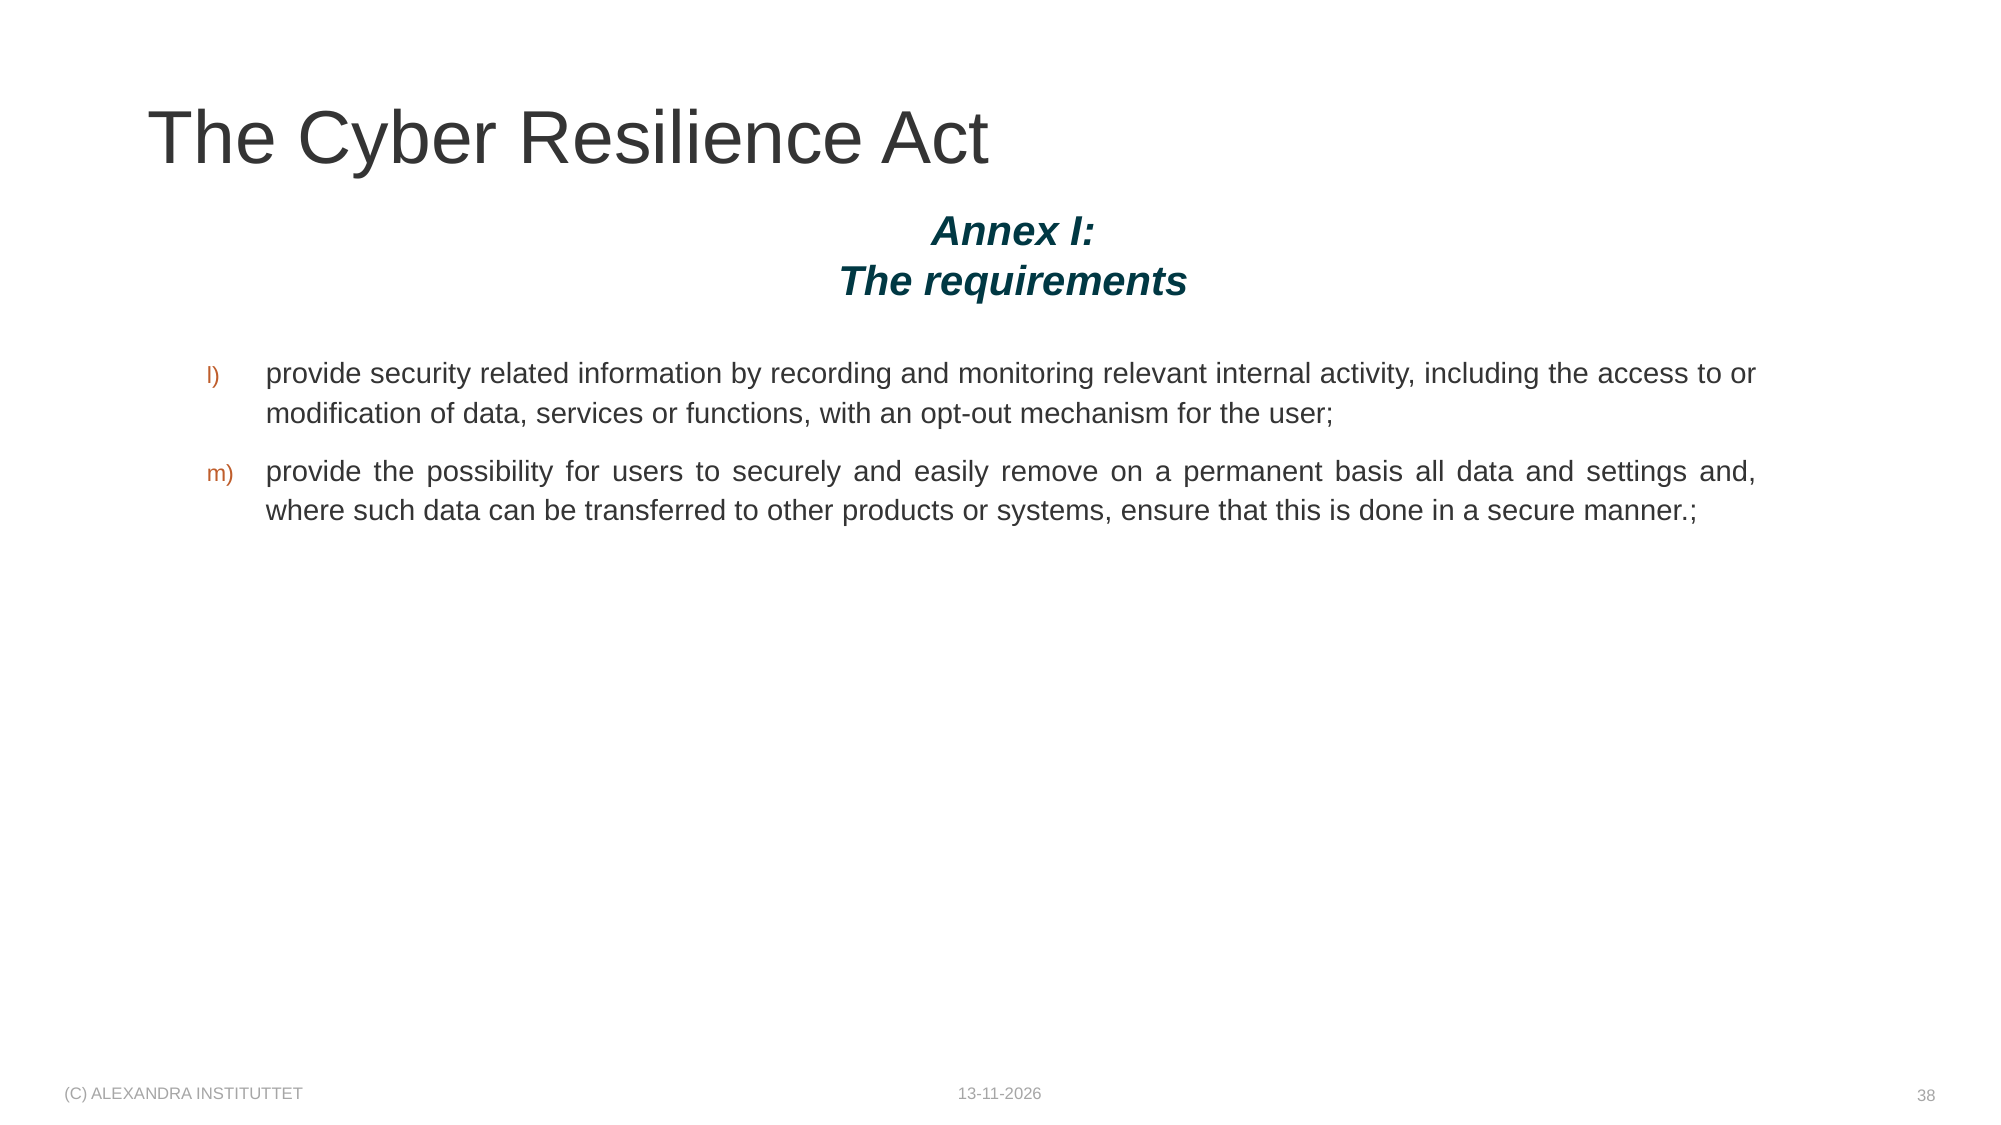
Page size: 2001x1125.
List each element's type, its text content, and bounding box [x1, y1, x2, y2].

slide_number 38 [1631, 1077, 1951, 1113]
title The Cyber Resilience Act [147, 88, 1861, 190]
text_box provide security related information by recording and monitoring relevant internal activity, including the access to or modification of data, services or functions, with an opt-out mechanism for the user; provide the possibility for users to securely and easily remove on a permanent basis all data and settings and, where such data can be transferred to other products or systems, ensure that this is done in a secure manner.; [147, 350, 1759, 994]
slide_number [763, 1075, 1237, 1106]
footer (c) Alexandra Instituttet [49, 1075, 565, 1106]
text_box Annex I: The requirements [157, 203, 1870, 305]
list [147, 265, 1861, 975]
